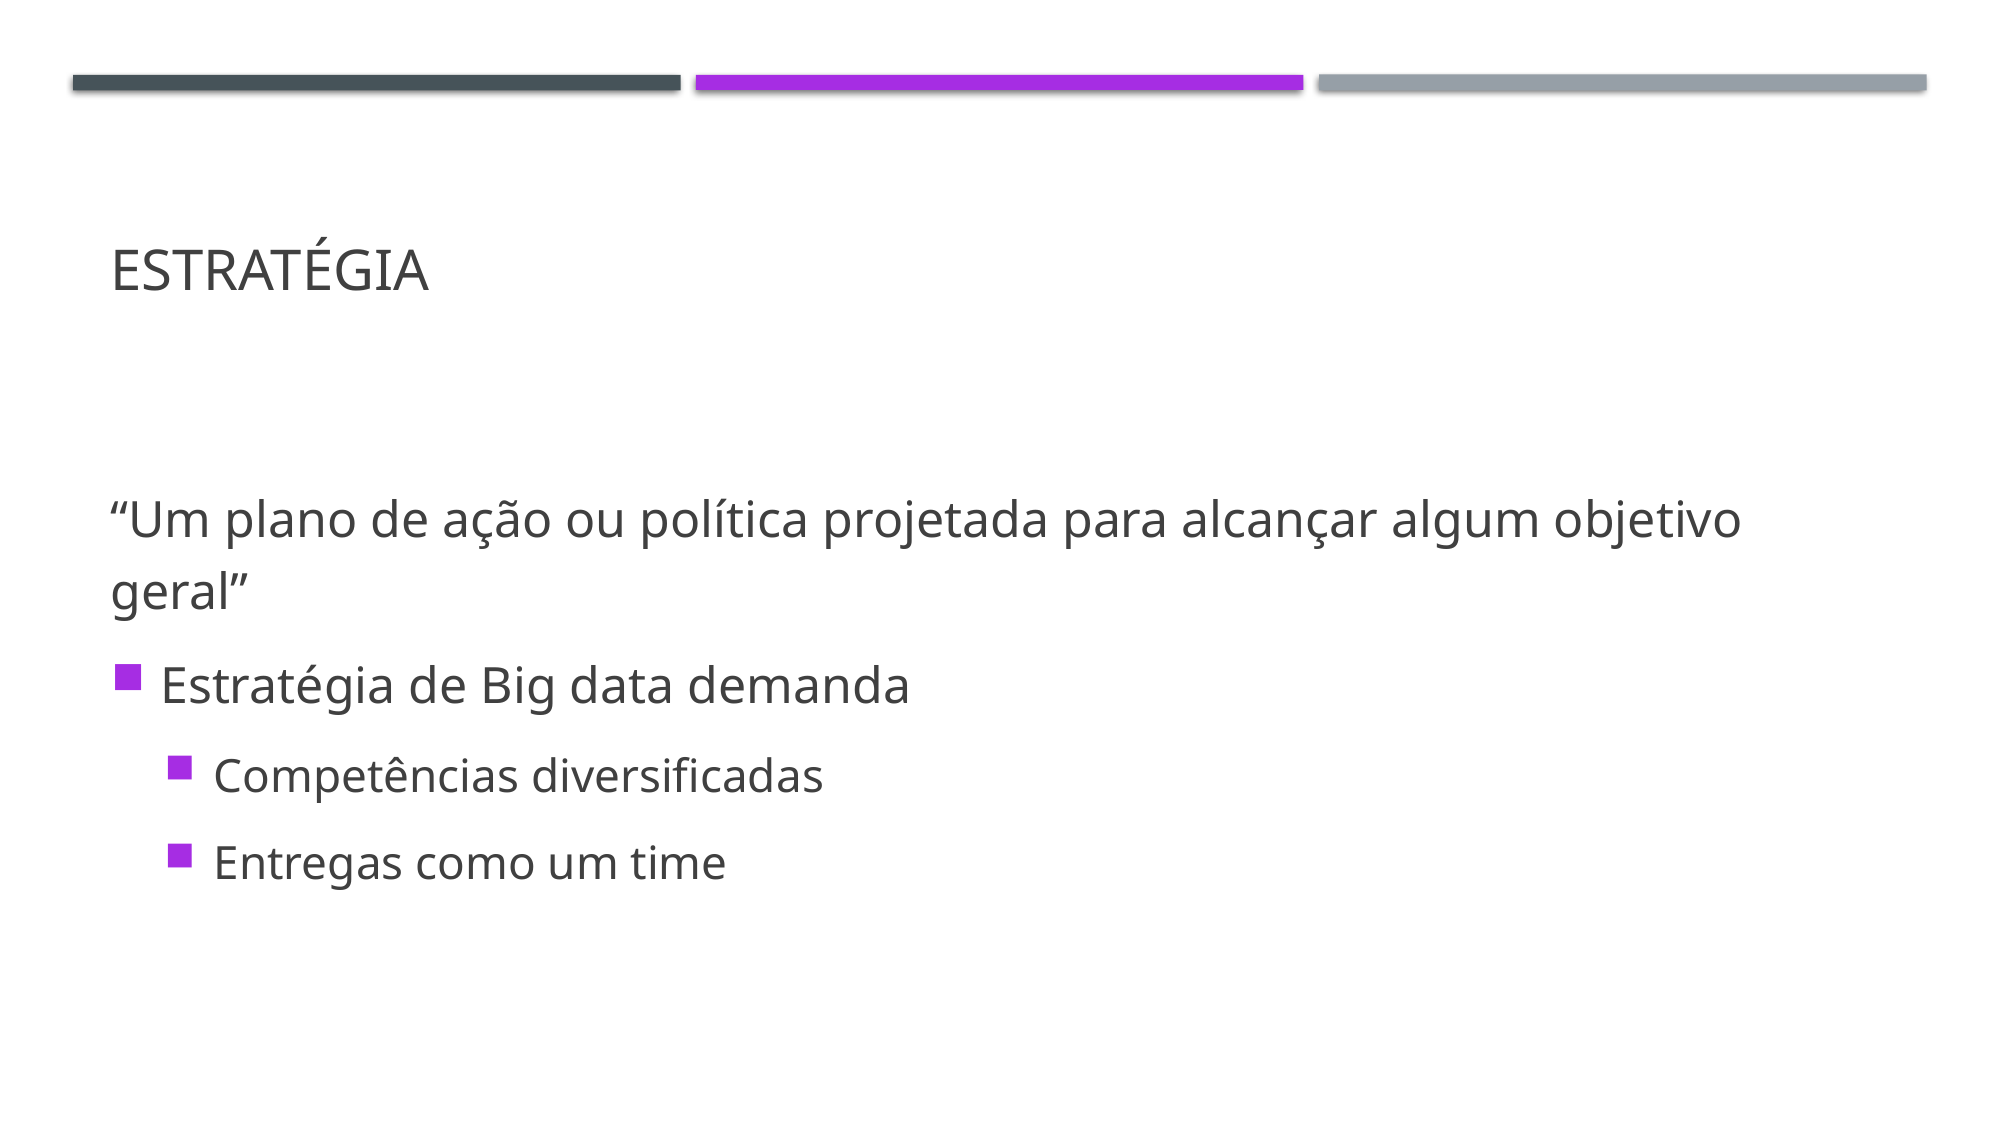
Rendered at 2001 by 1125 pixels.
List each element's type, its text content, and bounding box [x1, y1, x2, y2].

list “Um plano de ação ou política projetada para alcançar algum objetivo geral” Estratégia de Big data demanda Competências diversificadas Entregas como um time [95, 383, 1905, 981]
title Estratégia [95, 115, 1905, 311]
